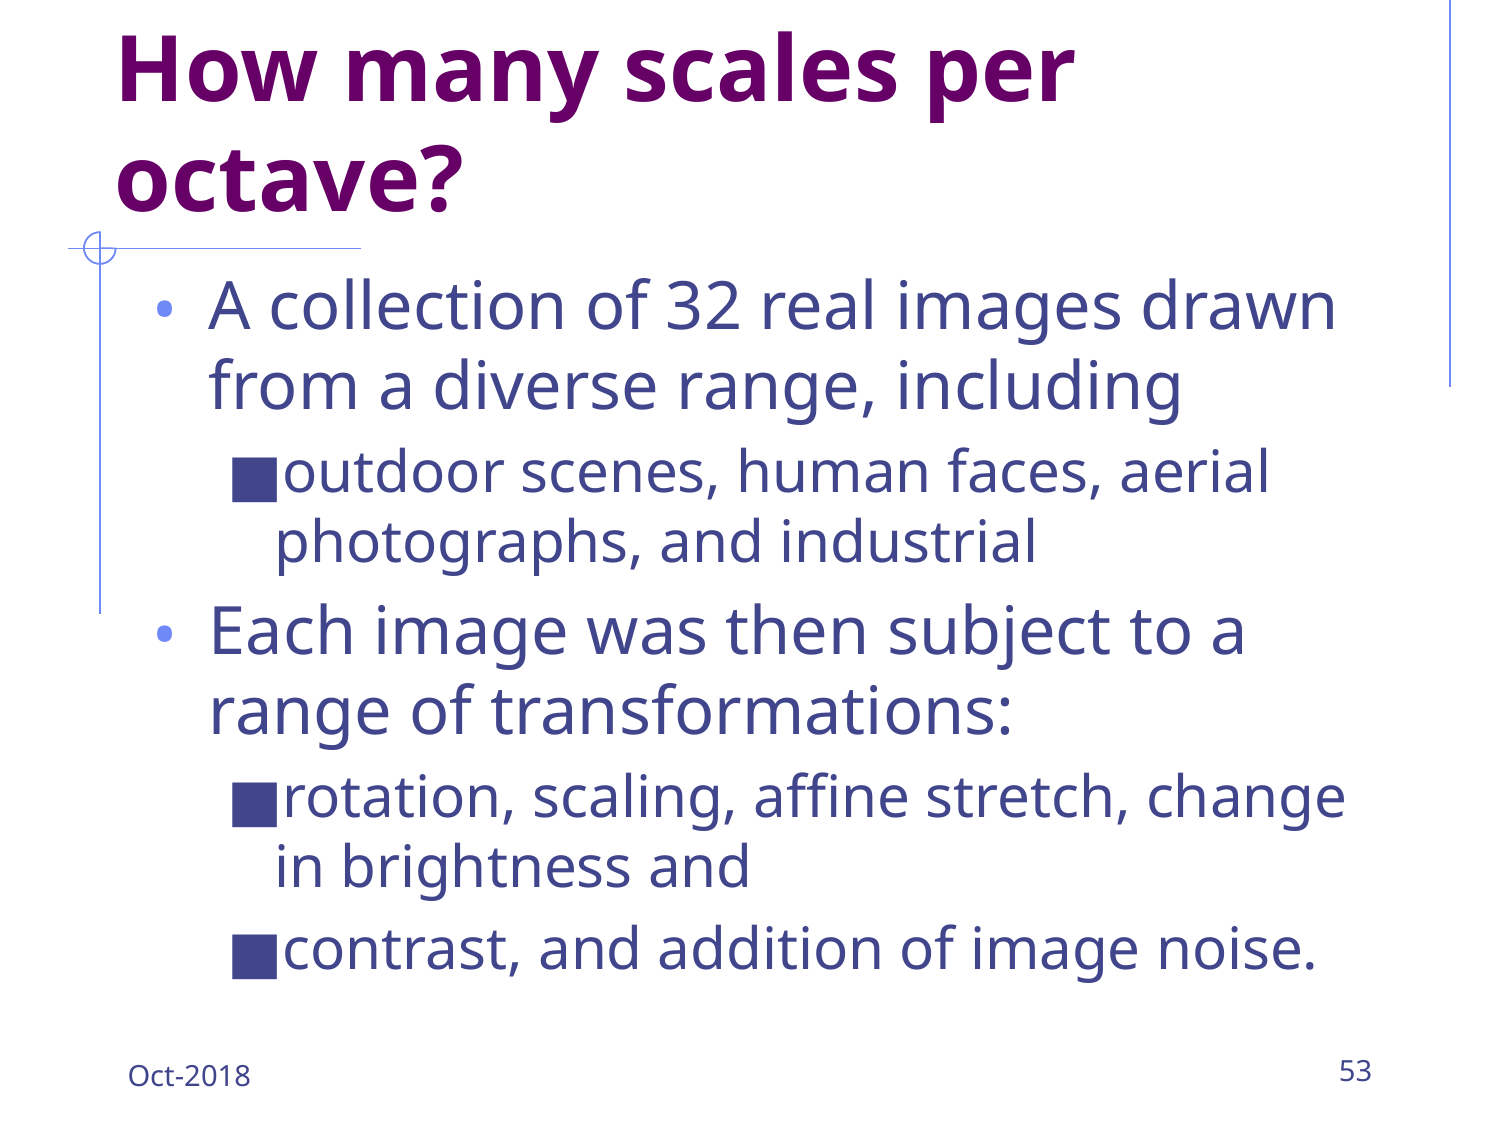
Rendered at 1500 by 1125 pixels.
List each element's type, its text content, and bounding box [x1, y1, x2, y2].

title How many scales per octave? [99, 50, 1375, 238]
list A collection of 32 real images drawn from a diverse range, including outdoor scenes, human faces, aerial photographs, and industrial Each image was then subject to a range of transformations: rotation, scaling, affine stretch, change in brightness and contrast, and addition of image noise. [137, 255, 1413, 931]
slide_number 53 [1074, 1025, 1388, 1100]
slide_number Oct-2018 [112, 1025, 425, 1100]
